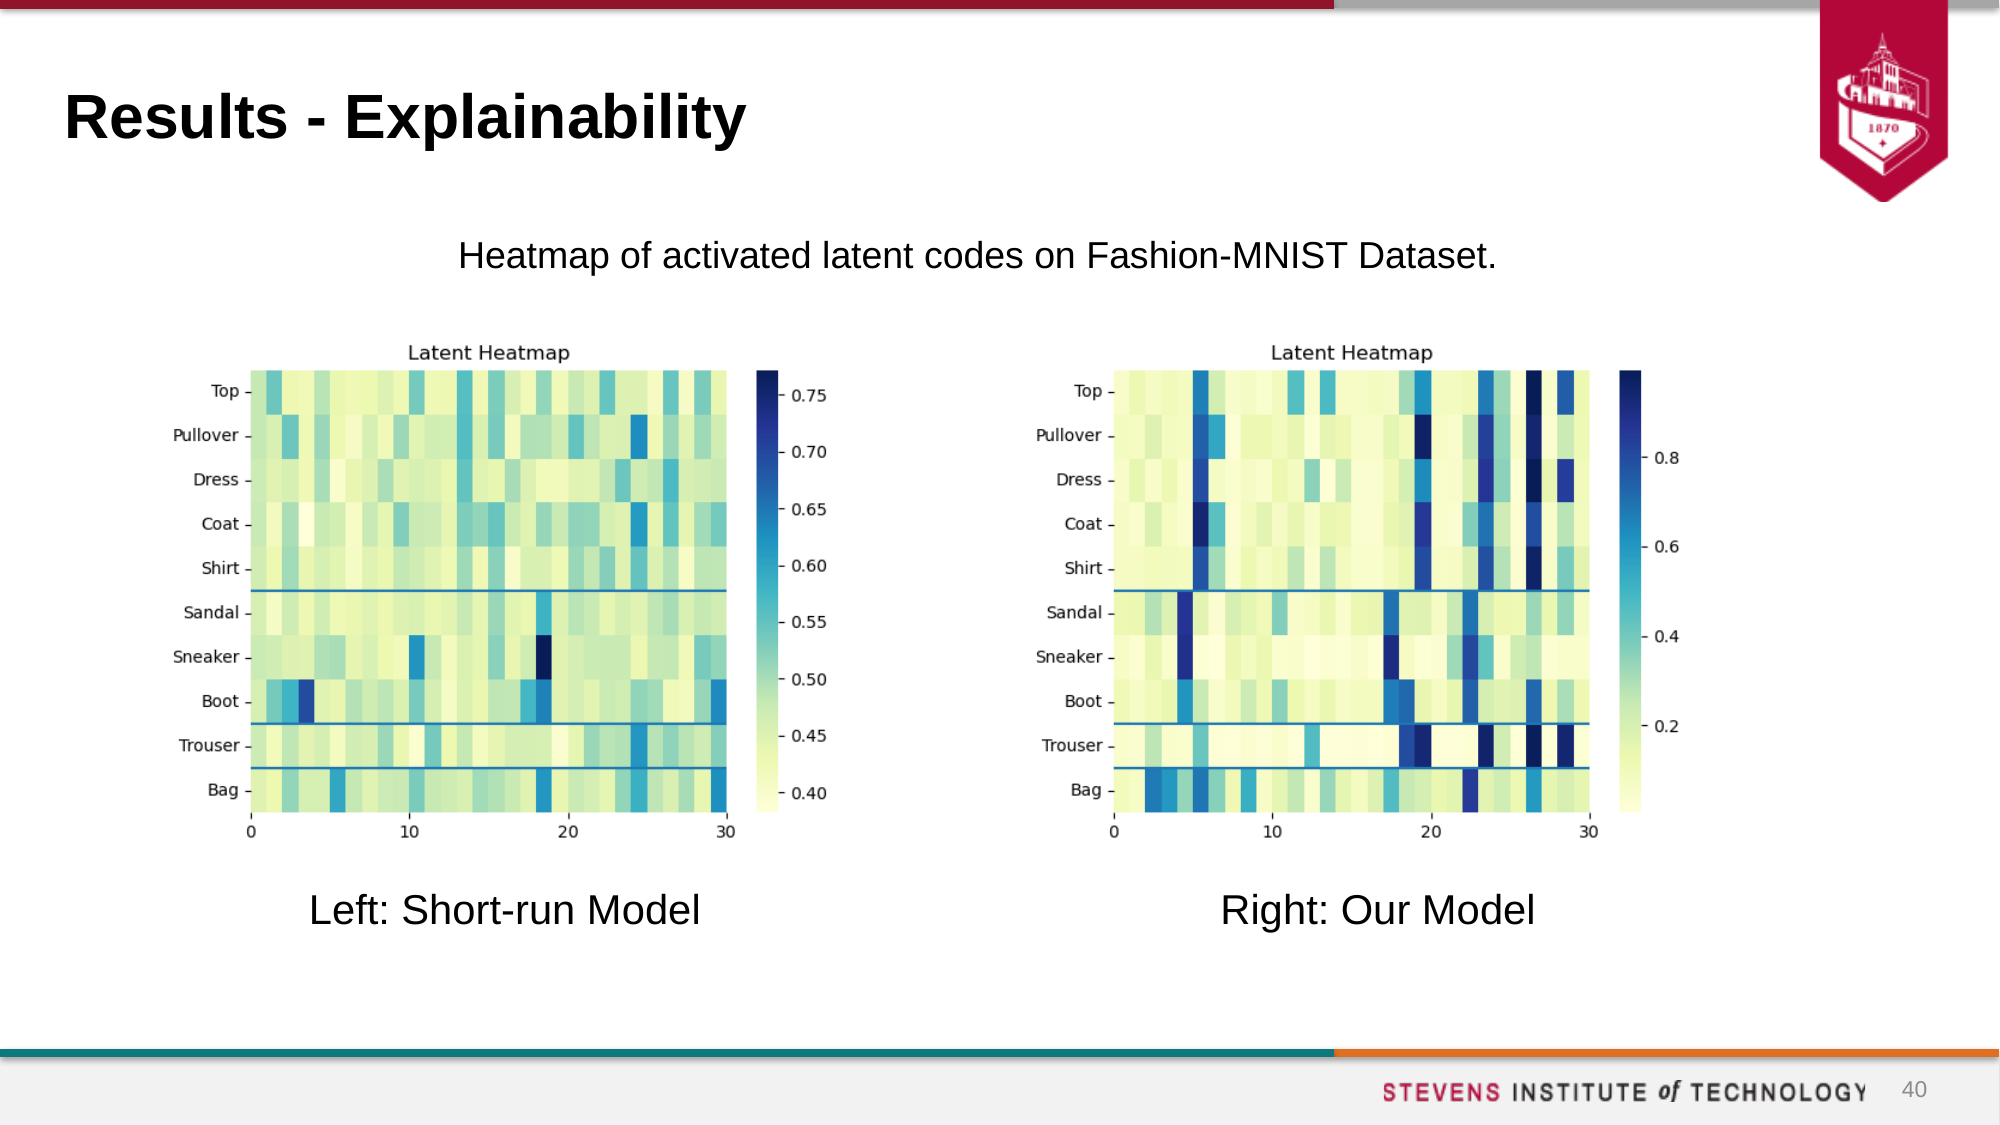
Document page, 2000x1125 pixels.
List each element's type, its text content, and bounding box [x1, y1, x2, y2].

picture [1018, 301, 1785, 877]
picture [154, 301, 922, 877]
slide_number 40 [1862, 1057, 1967, 1118]
text_box Heatmap of activated latent codes on Fashion-MNIST Dataset. [443, 223, 1557, 329]
text_box Left: Short-run Model Right: Our Model [190, 876, 1647, 941]
title Results - Explainability [49, 68, 1647, 157]
